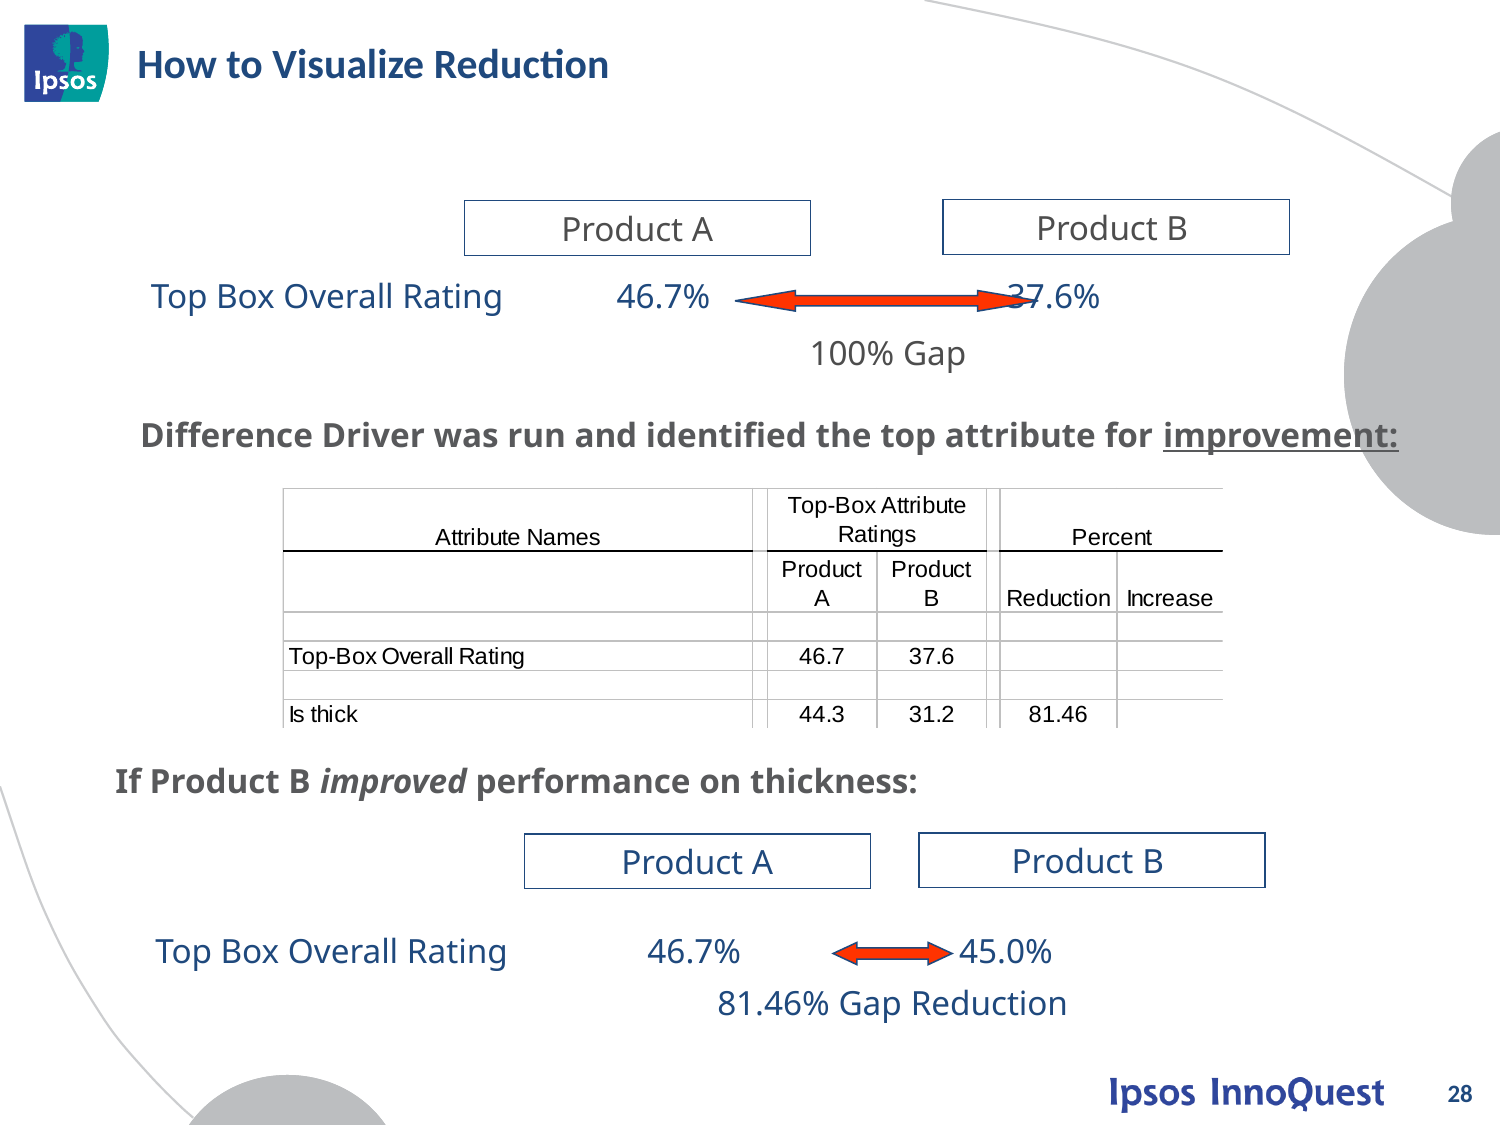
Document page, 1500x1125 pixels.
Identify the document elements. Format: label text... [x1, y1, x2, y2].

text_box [282, 487, 1225, 730]
text_box Product A [464, 200, 811, 256]
text_box 100% Gap [794, 324, 982, 380]
text_box Top Box Overall Rating 46.7% 37.6% [136, 268, 1171, 323]
text_box [734, 290, 1039, 312]
text_box Product B [943, 199, 1290, 255]
text_box If Product B improved performance on thickness: [100, 752, 943, 808]
slide_number 28 [1425, 1077, 1474, 1108]
text_box Difference Driver was run and identified the top attribute for improvement: [125, 406, 1414, 462]
picture [1110, 1077, 1384, 1113]
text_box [36, 832, 1266, 1031]
title How to Visualize Reduction [137, 0, 1477, 159]
